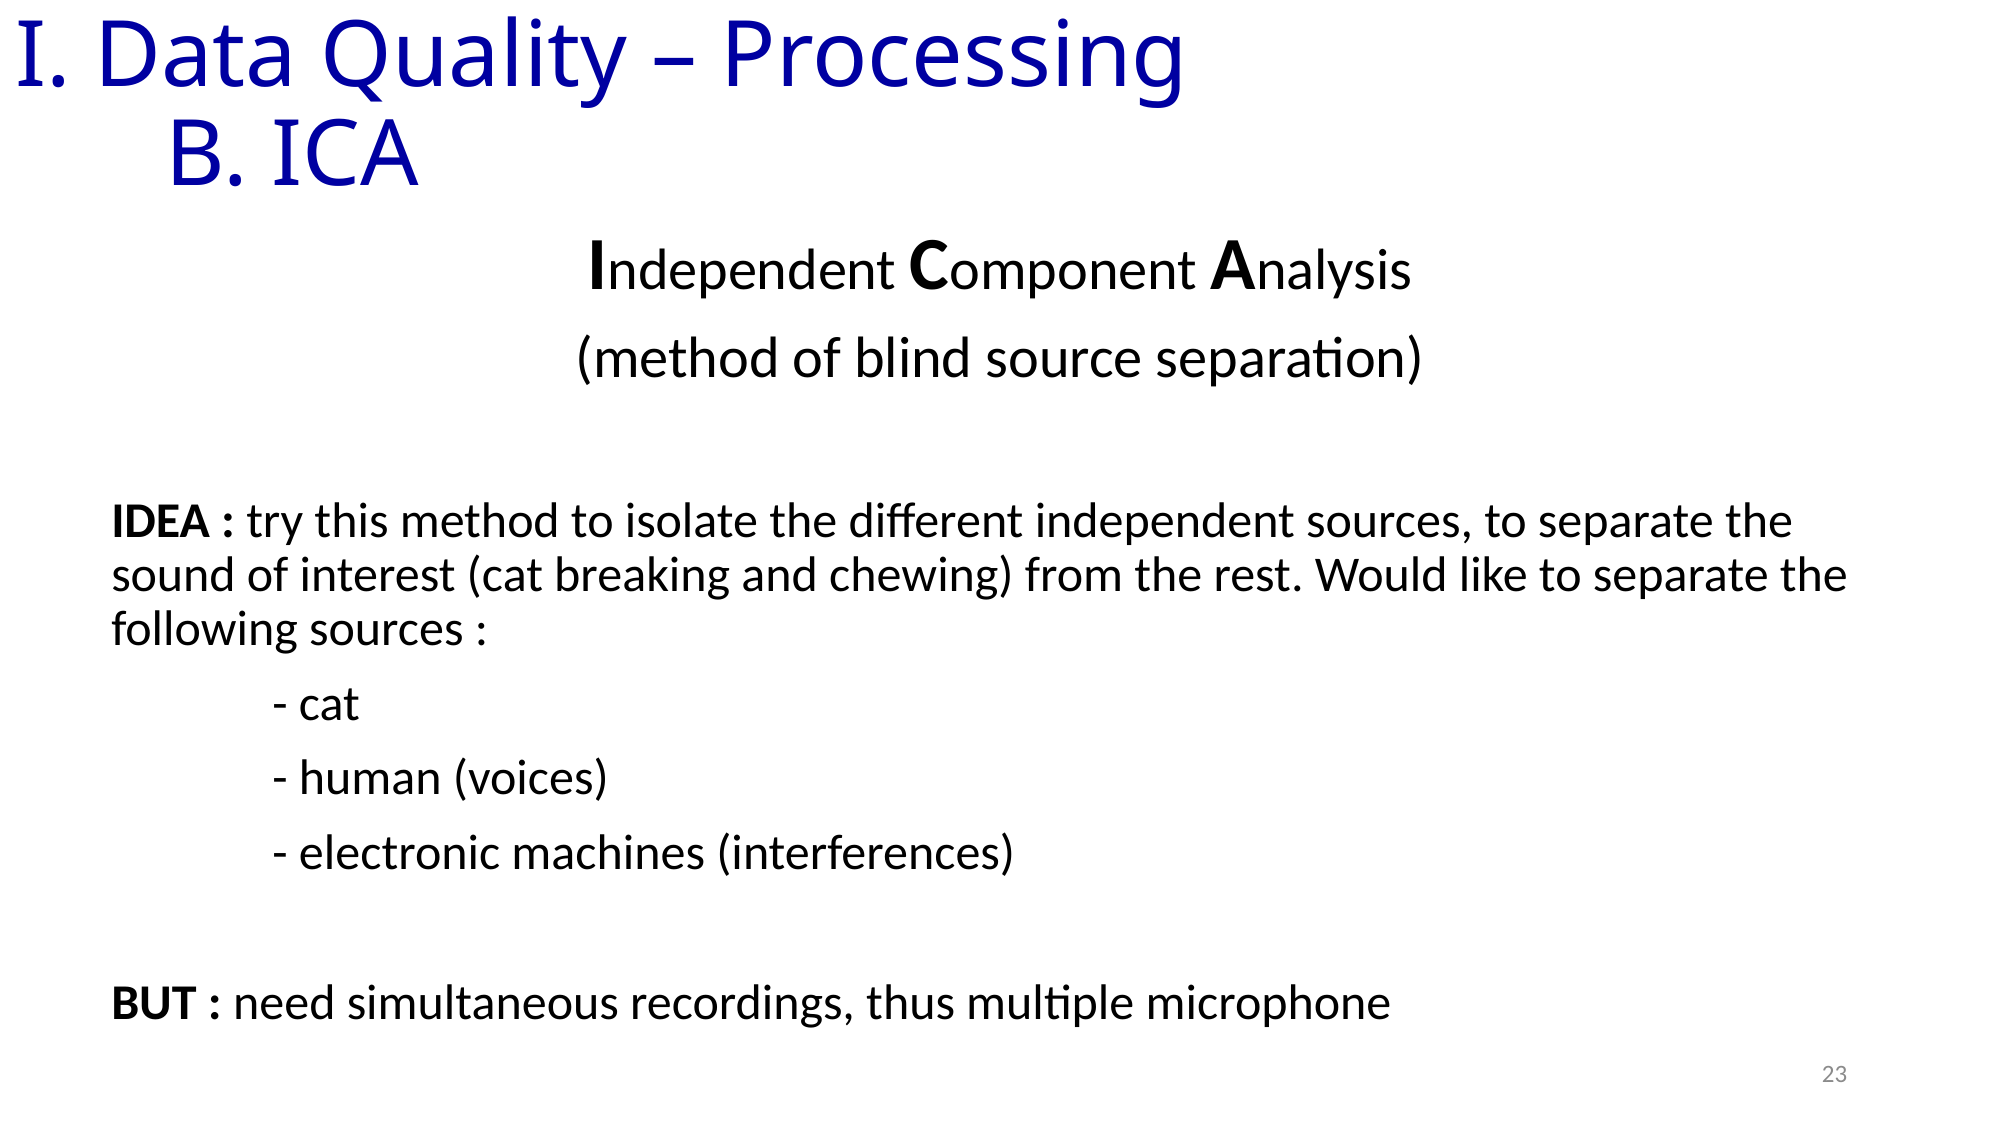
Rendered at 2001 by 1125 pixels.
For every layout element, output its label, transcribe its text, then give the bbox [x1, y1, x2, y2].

title I. Data Quality – Processing B. ICA [0, 0, 1904, 218]
list Independent Component Analysis (method of blind source separation) IDEA : try this method to isolate the different independent sources, to separate the sound of interest (cat breaking and chewing) from the rest. Would like to separate the following sources : - cat - human (voices) - electronic machines (interferences) BUT : need simultaneous recordings, thus multiple microphone [96, 217, 1904, 1077]
slide_number 23 [1412, 1042, 1863, 1103]
